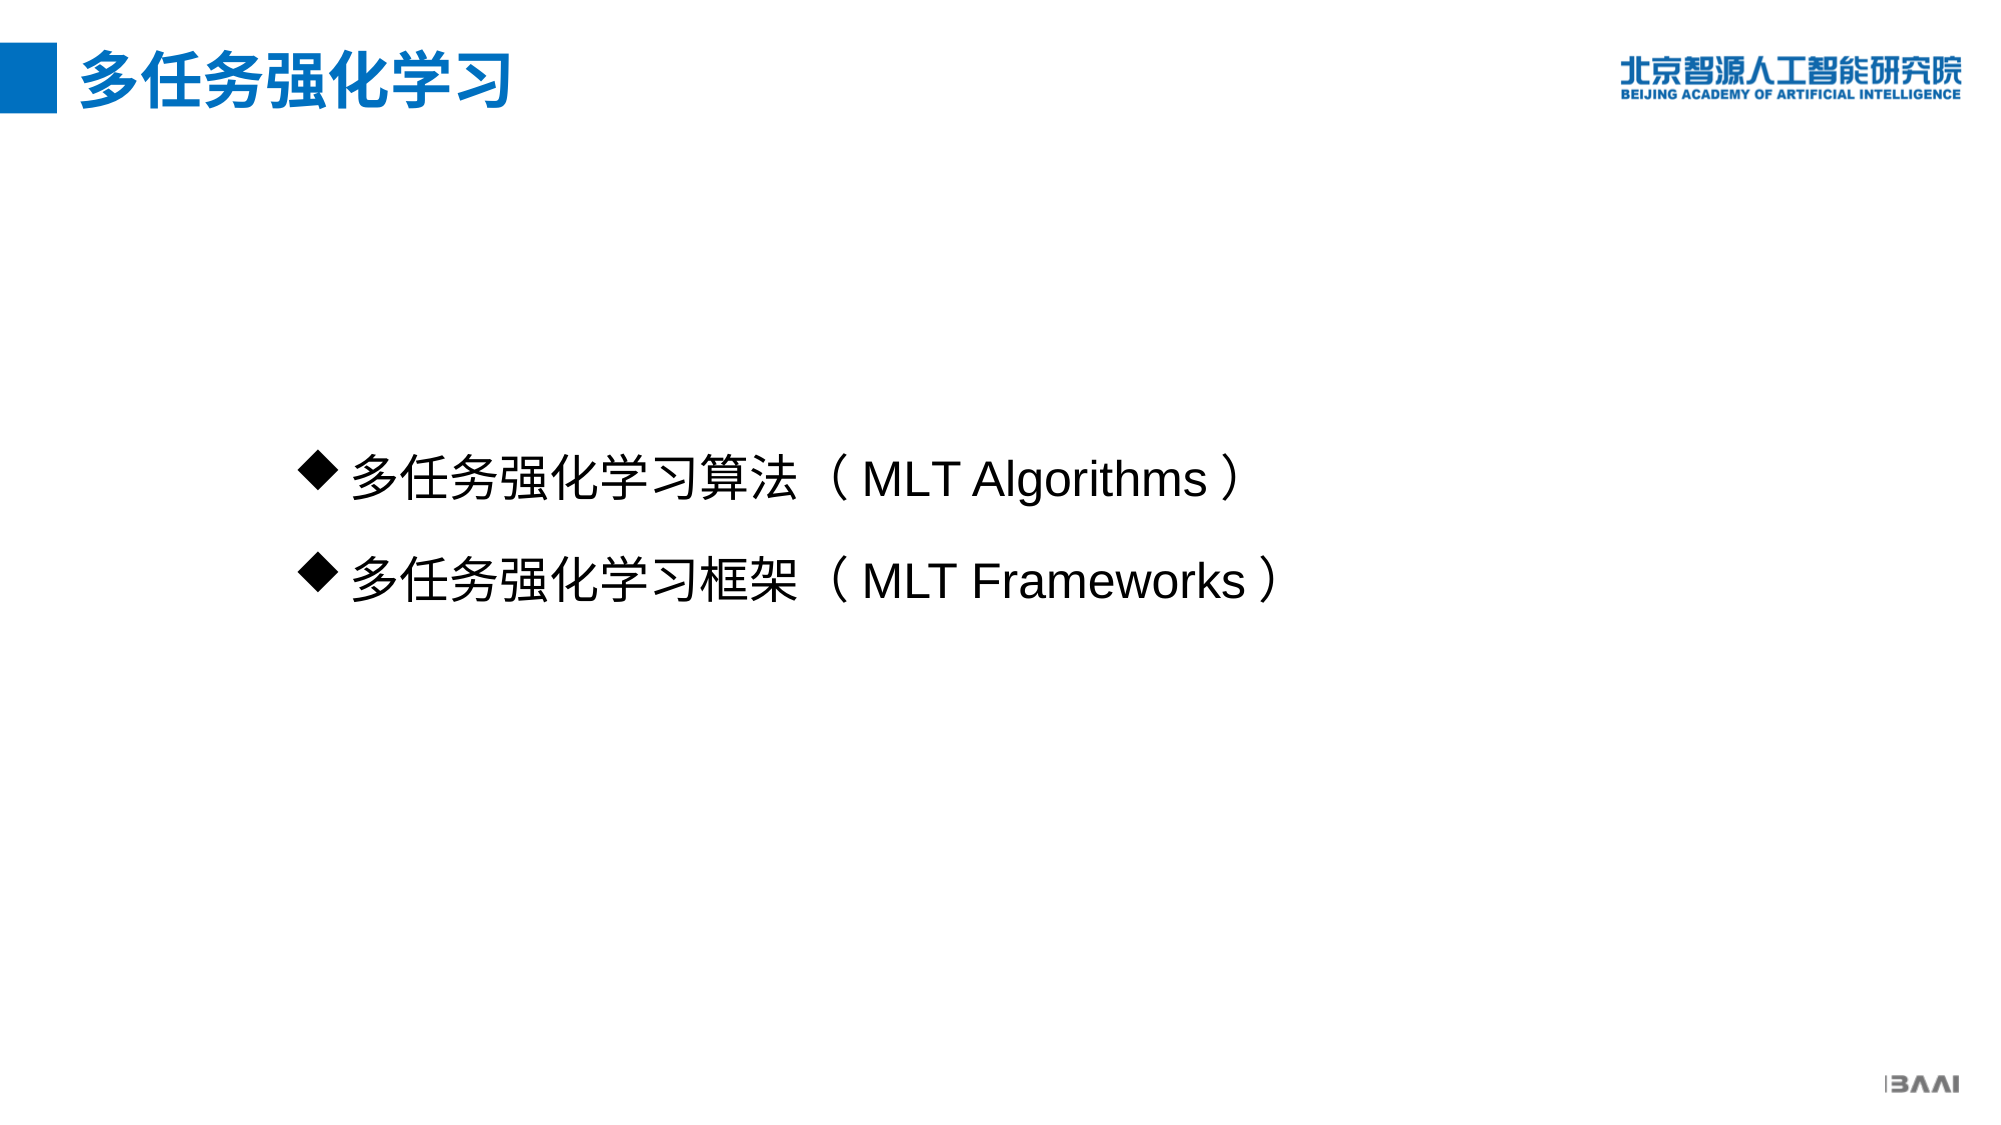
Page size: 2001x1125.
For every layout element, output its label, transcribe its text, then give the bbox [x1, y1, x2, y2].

picture [1880, 1073, 1963, 1095]
list 多任务强化学习 [77, 49, 1588, 107]
picture [1613, 38, 1972, 117]
text_box 多任务强化学习算法（MLT Algorithms） 多任务强化学习框架（MLT Frameworks） [278, 397, 1703, 616]
